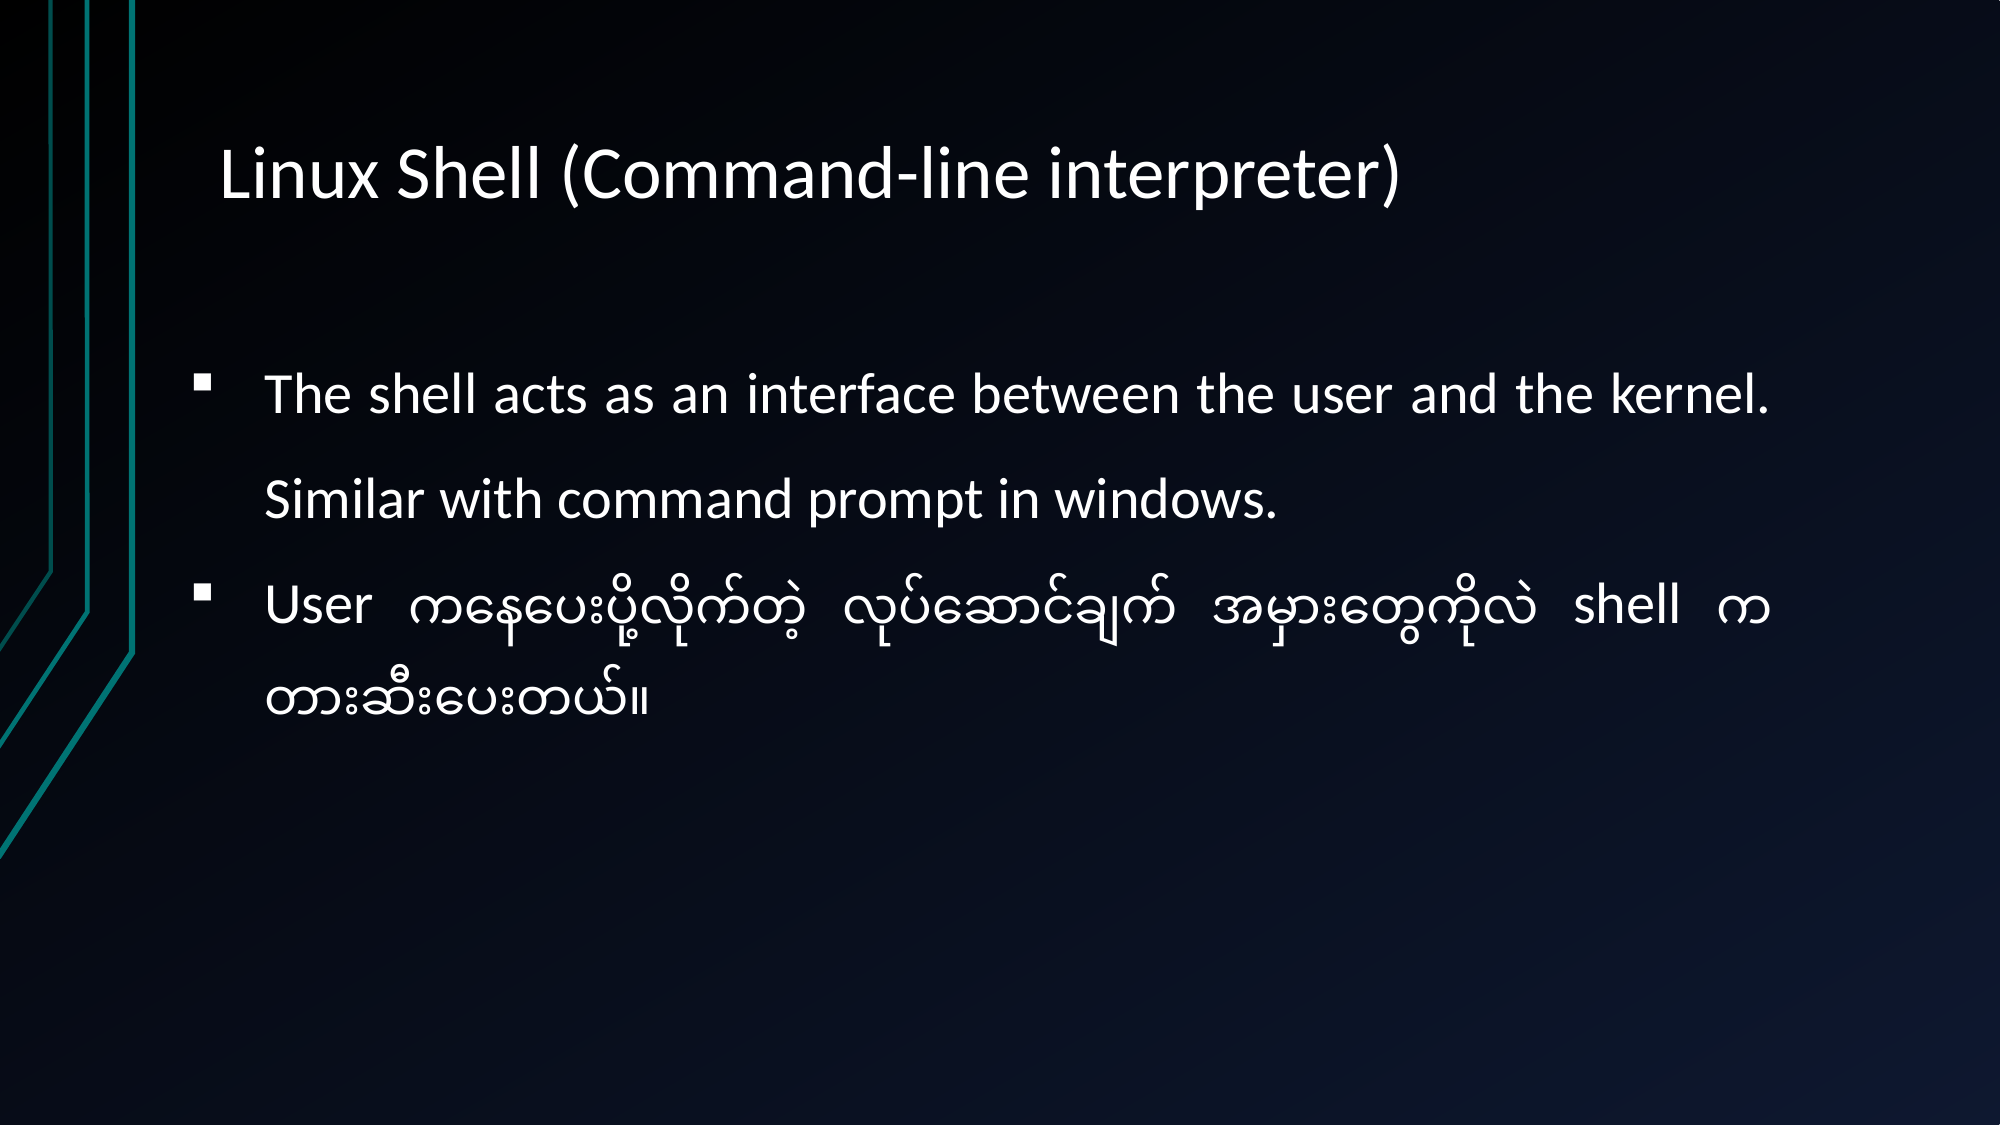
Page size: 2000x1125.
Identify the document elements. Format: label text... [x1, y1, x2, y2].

title Linux Shell (Command-line interpreter) [199, 45, 1900, 225]
text_box The shell acts as an interface between the user and the kernel. Similar with command prompt in windows. User ကနေပေးပို့လိုက်တဲ့ လုပ်ဆောင်ချက် အမှားတွေကိုလဲ shell က တားဆီးပေးတယ်။ [174, 312, 1788, 733]
